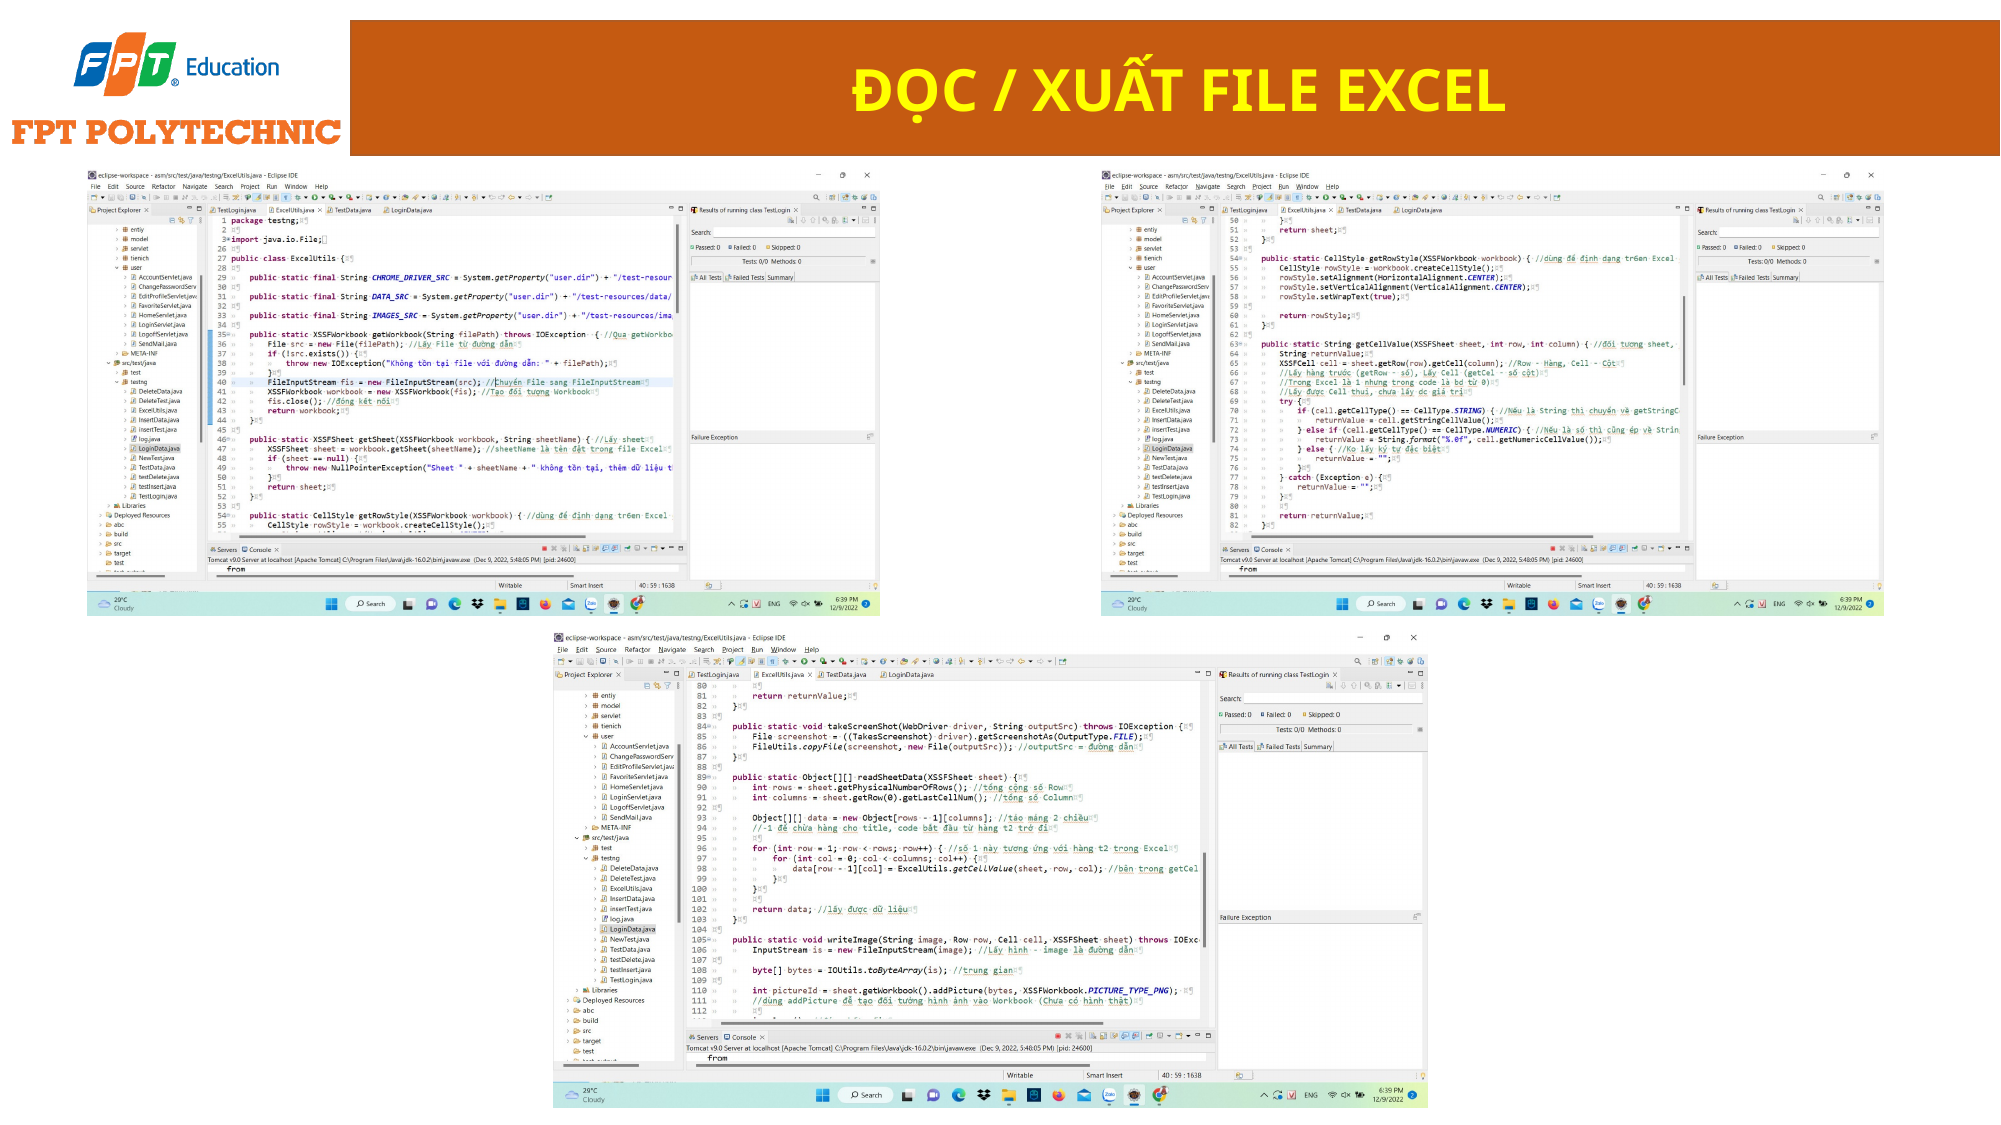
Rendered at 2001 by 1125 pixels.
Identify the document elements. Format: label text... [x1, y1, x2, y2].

picture [1101, 169, 1884, 616]
text_box ĐỌC / XUẤT FILE EXCEL [350, 20, 2000, 156]
picture [553, 631, 1428, 1108]
picture [87, 169, 880, 616]
picture [0, 21, 352, 155]
